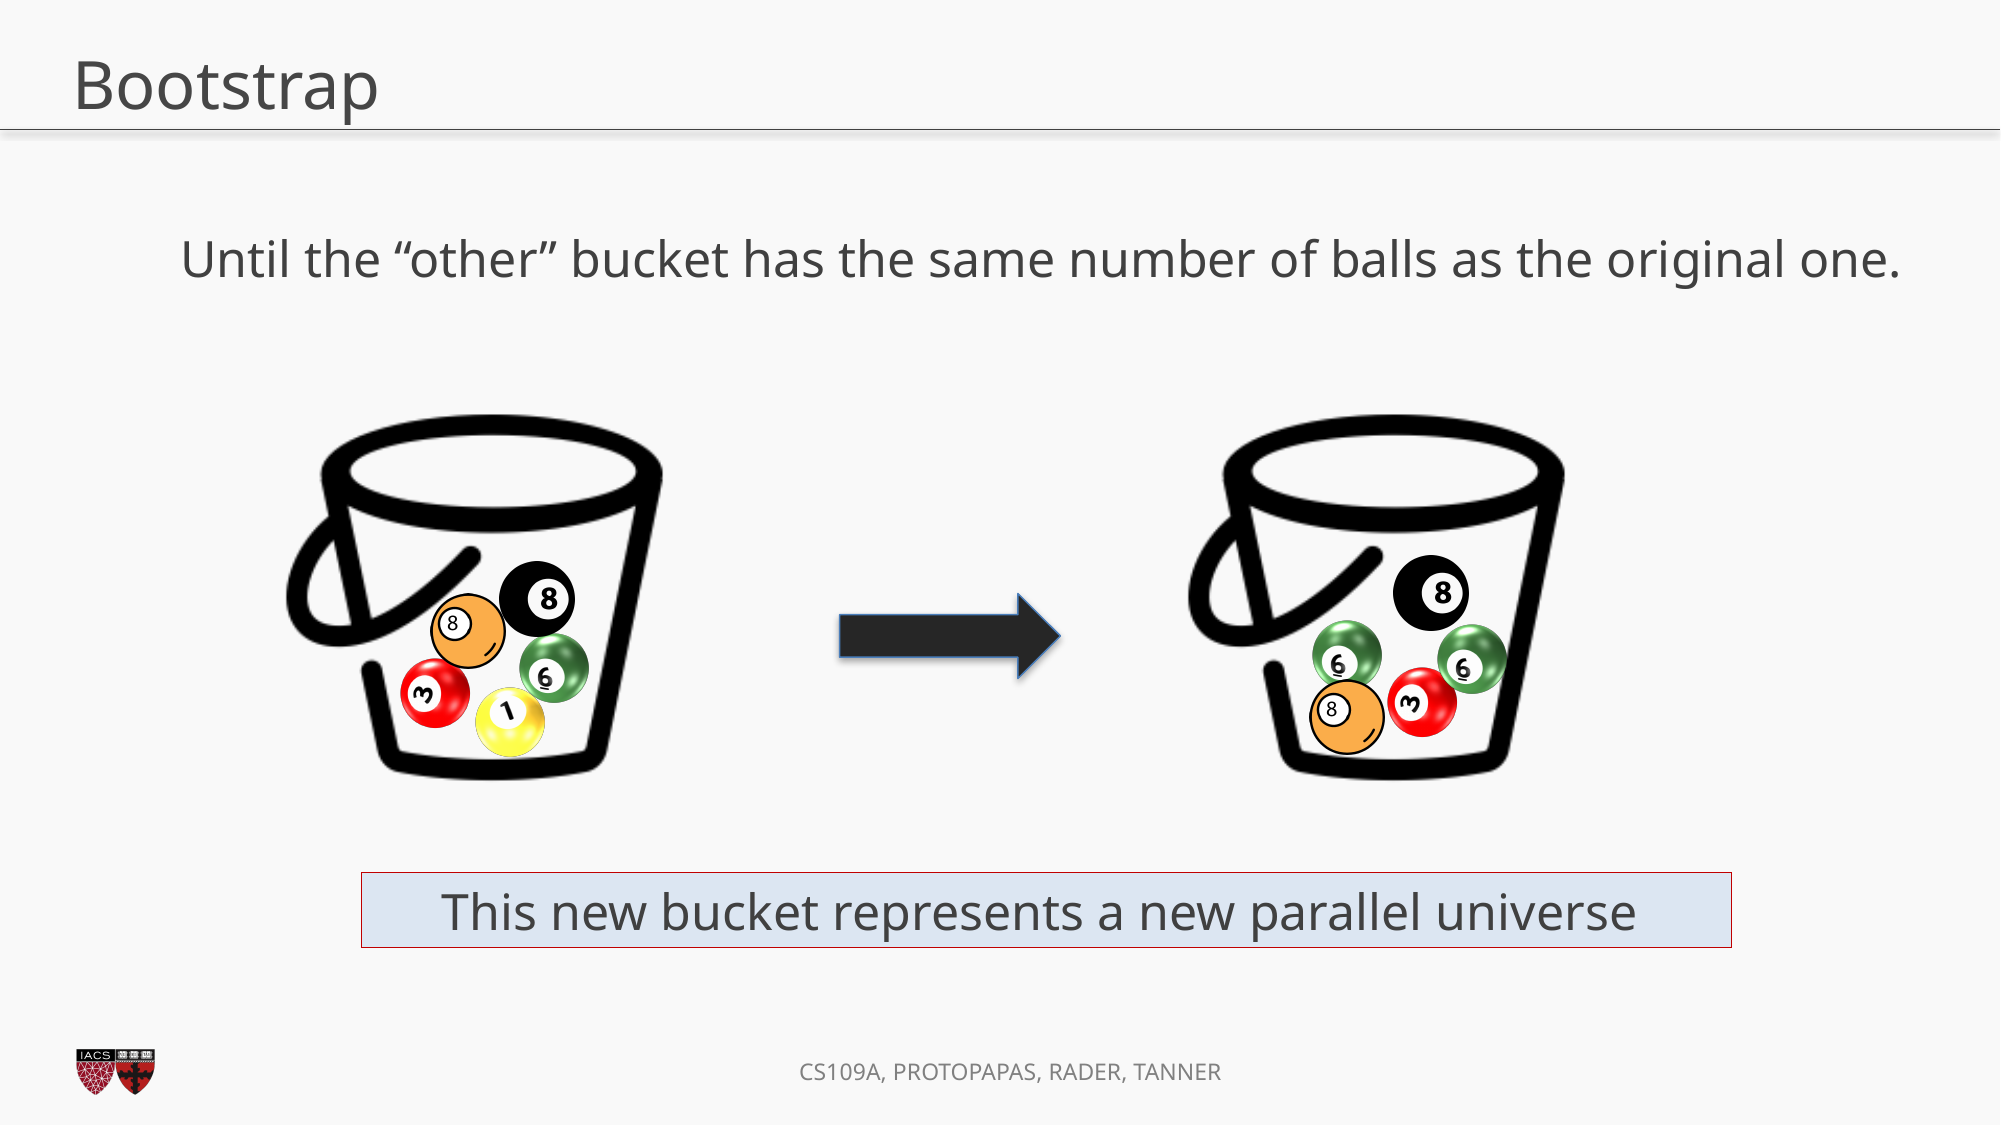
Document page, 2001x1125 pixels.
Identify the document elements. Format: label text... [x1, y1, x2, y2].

text_box Until the “other” bucket has the same number of balls as the original one. [165, 220, 1919, 296]
picture [266, 390, 684, 808]
picture [1168, 390, 1586, 808]
text_box This new bucket represents a new parallel universe [361, 872, 1732, 948]
text_box [838, 592, 1061, 680]
picture [75, 1049, 155, 1095]
title Bootstrap [57, 35, 1943, 162]
